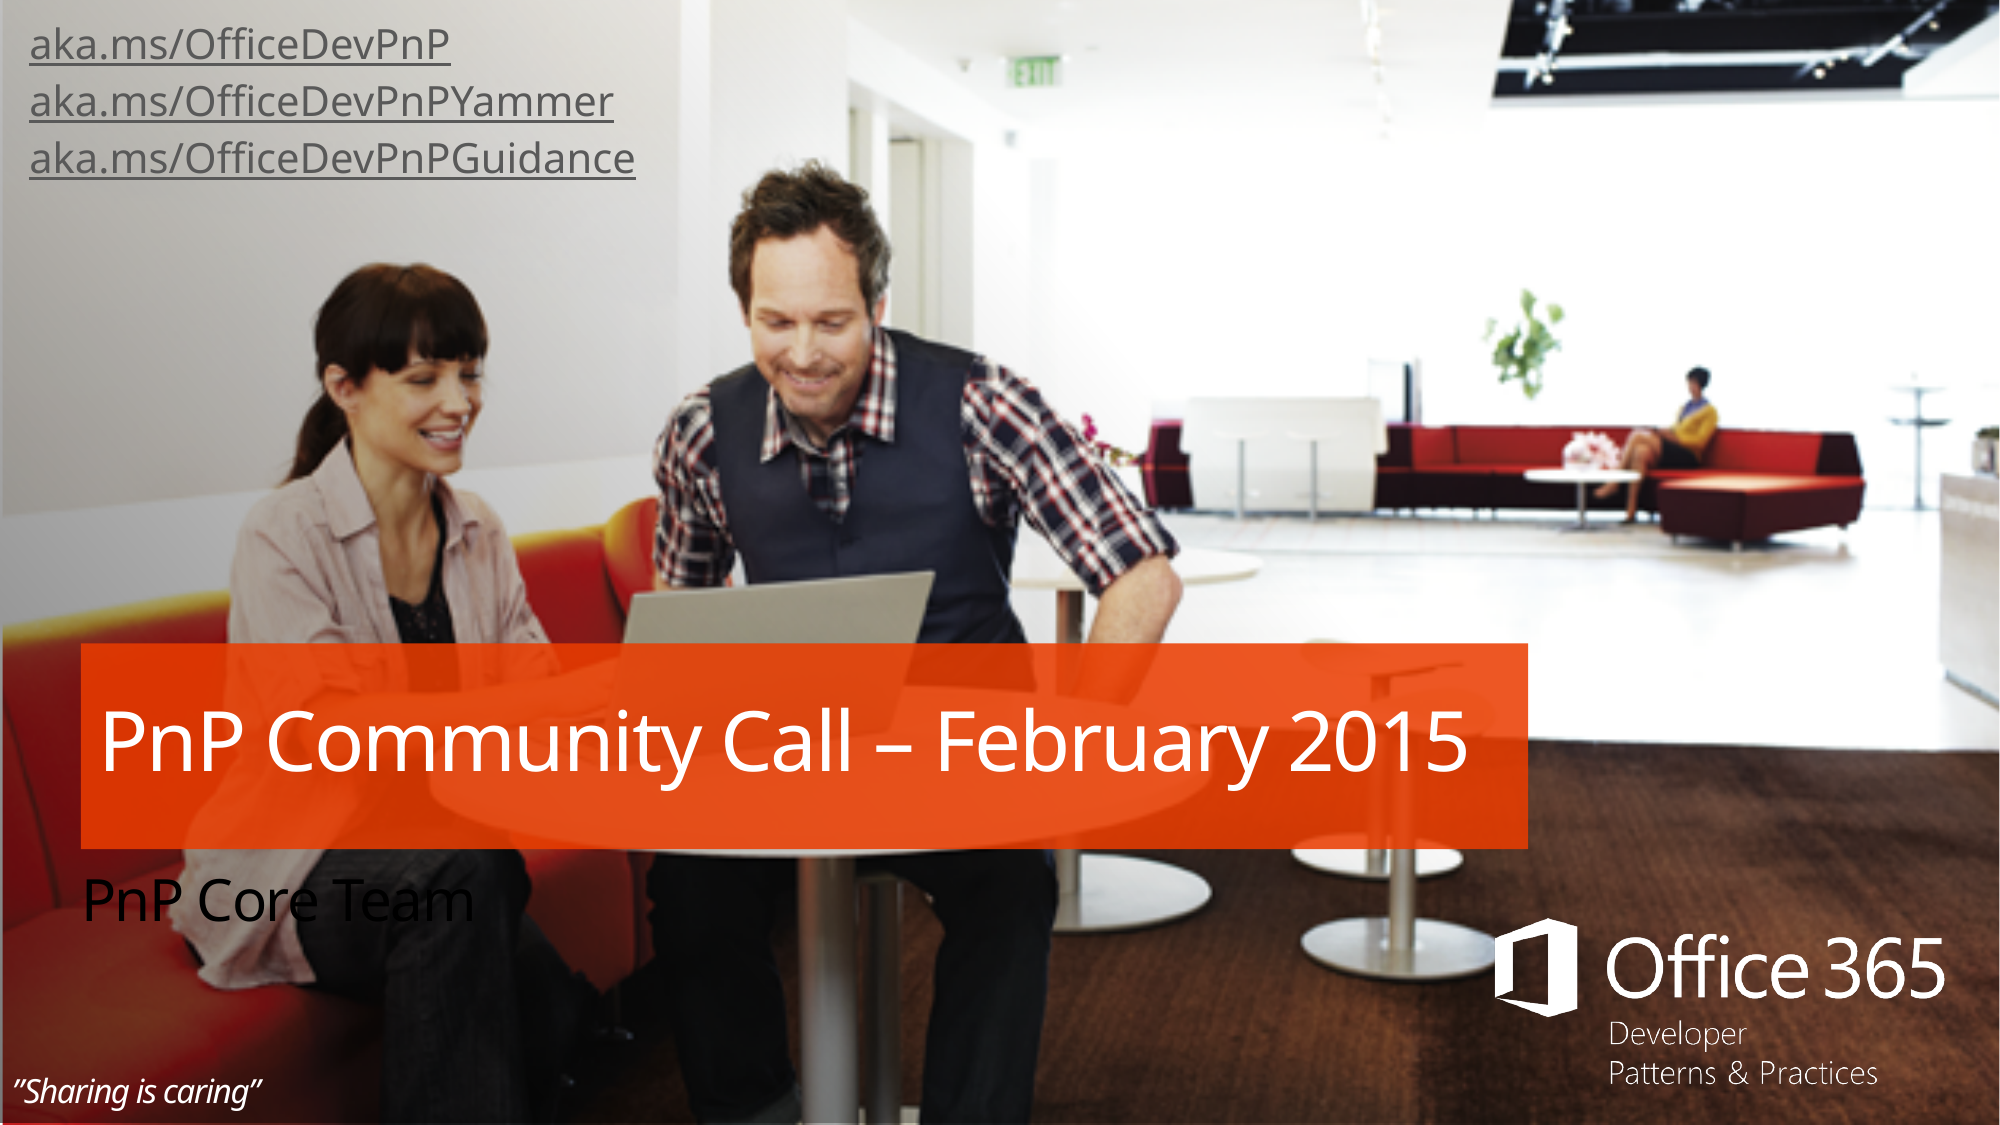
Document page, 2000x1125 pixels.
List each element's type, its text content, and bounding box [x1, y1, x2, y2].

list PnP Core Team [80, 870, 772, 953]
picture [2, 0, 2000, 1125]
text_box aka.ms/OfficeDevPnP aka.ms/OfficeDevPnPYammer aka.ms/OfficeDevPnPGuidance [0, 0, 1183, 207]
title PnP Community Call – February 2015 [80, 643, 1529, 850]
